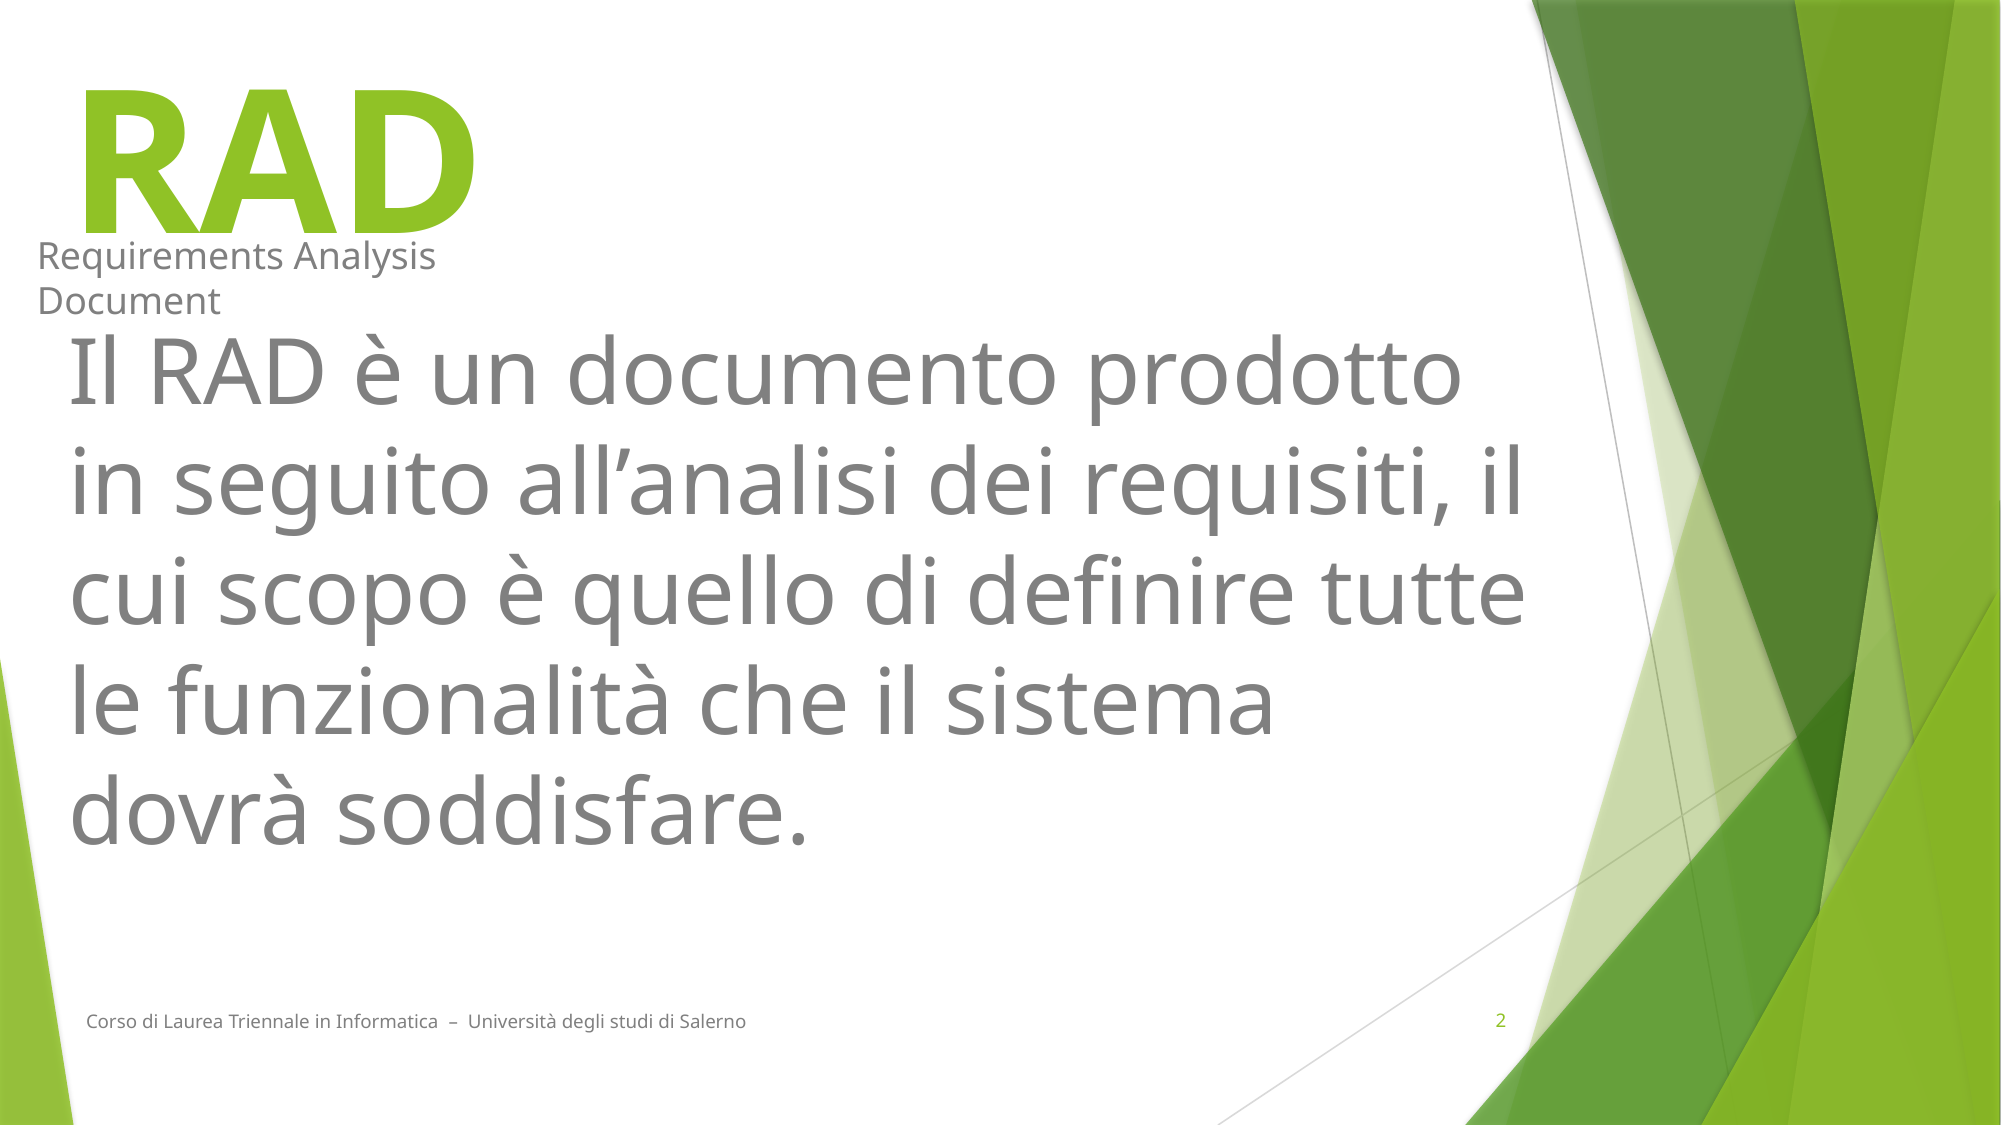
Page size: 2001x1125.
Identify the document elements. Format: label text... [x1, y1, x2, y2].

list Il RAD è un documento prodotto in seguito all’analisi dei requisiti, il cui scopo è quello di definire tutte le funzionalità che il sistema dovrà soddisfare. [53, 305, 1553, 963]
title RAD [53, 39, 542, 224]
slide_number 2 [1409, 991, 1522, 1051]
footer Corso di Laurea Triennale in Informatica – Università degli studi di Salerno [0, 991, 933, 1051]
text_box Requirements Analysis Document [22, 224, 612, 330]
